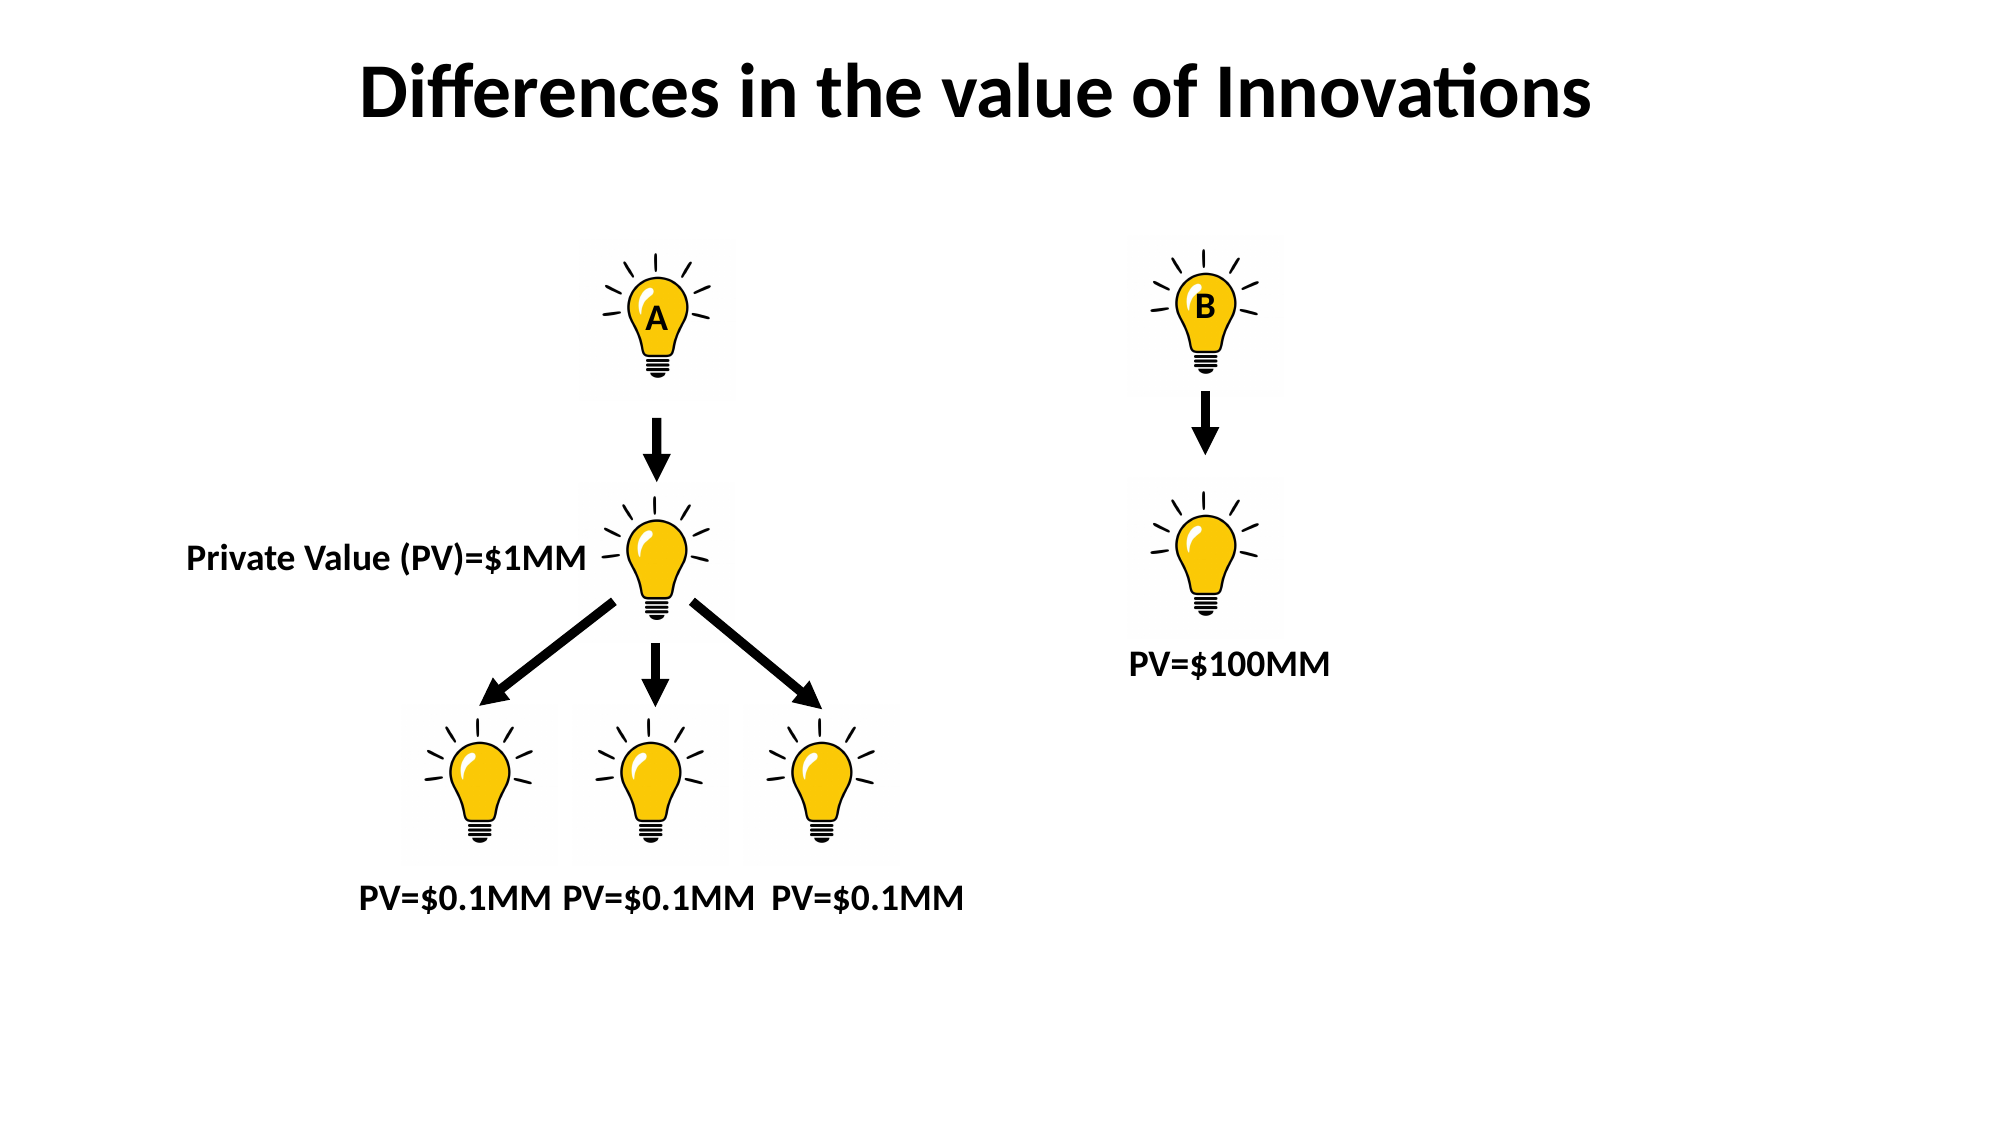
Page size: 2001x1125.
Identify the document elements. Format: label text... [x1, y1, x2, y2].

text_box PV=$0.1MM [756, 865, 980, 926]
picture [572, 704, 729, 866]
picture [578, 482, 735, 643]
picture [743, 704, 900, 866]
text_box Differences in the value of Innovations [273, 7, 1680, 165]
picture [1127, 477, 1284, 639]
text_box Private Value (PV)=$1MM [171, 525, 578, 585]
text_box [479, 601, 614, 706]
text_box PV=$0.1MM [547, 865, 756, 926]
picture [579, 239, 736, 401]
picture [401, 704, 558, 866]
picture [1127, 235, 1284, 397]
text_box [691, 601, 823, 710]
text_box PV=$100MM [1114, 631, 1347, 691]
text_box PV=$0.1MM [344, 865, 547, 926]
